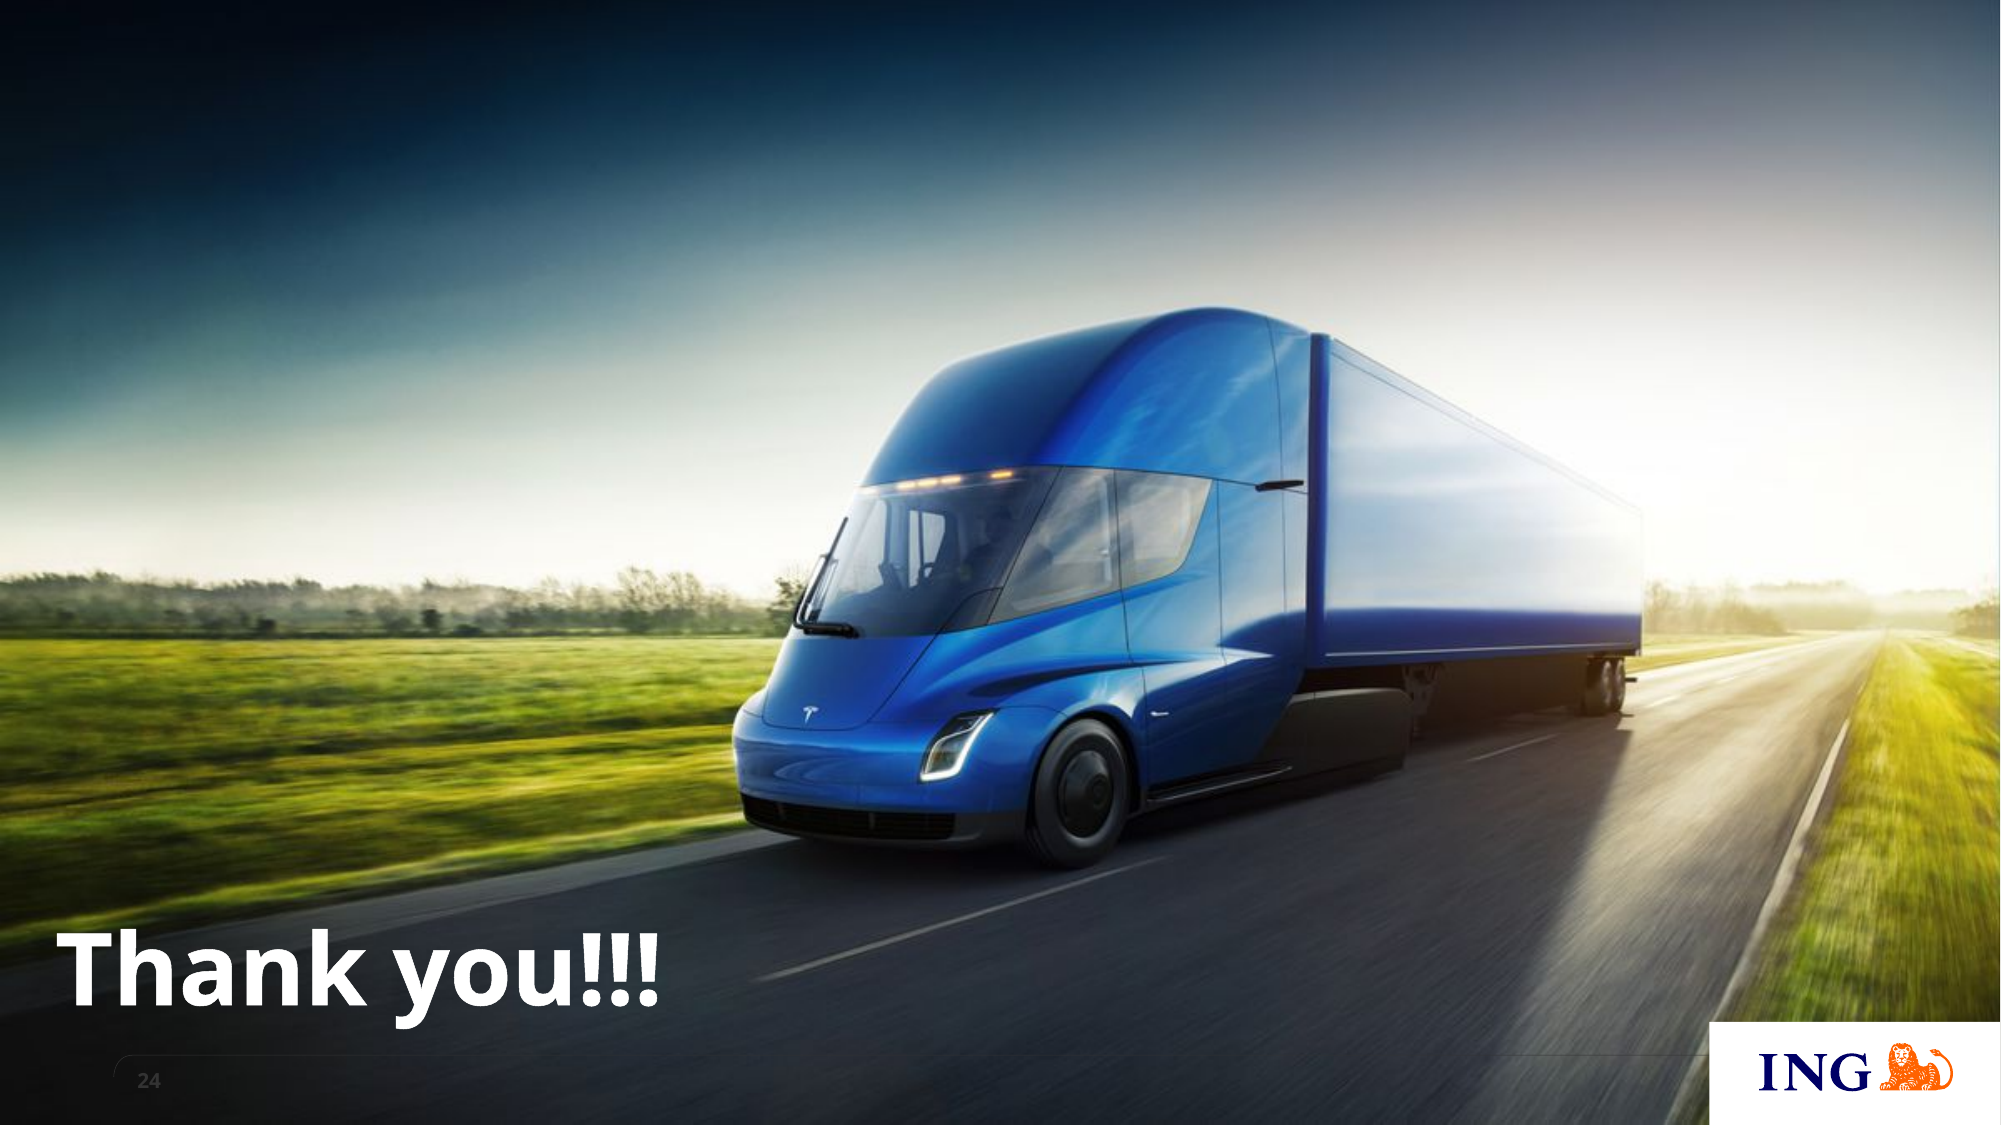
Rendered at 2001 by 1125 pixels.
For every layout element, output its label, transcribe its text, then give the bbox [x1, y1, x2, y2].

text_box Thank you!!! [55, 925, 1775, 1066]
picture [0, 0, 2001, 1125]
slide_number 24 [137, 1066, 219, 1097]
